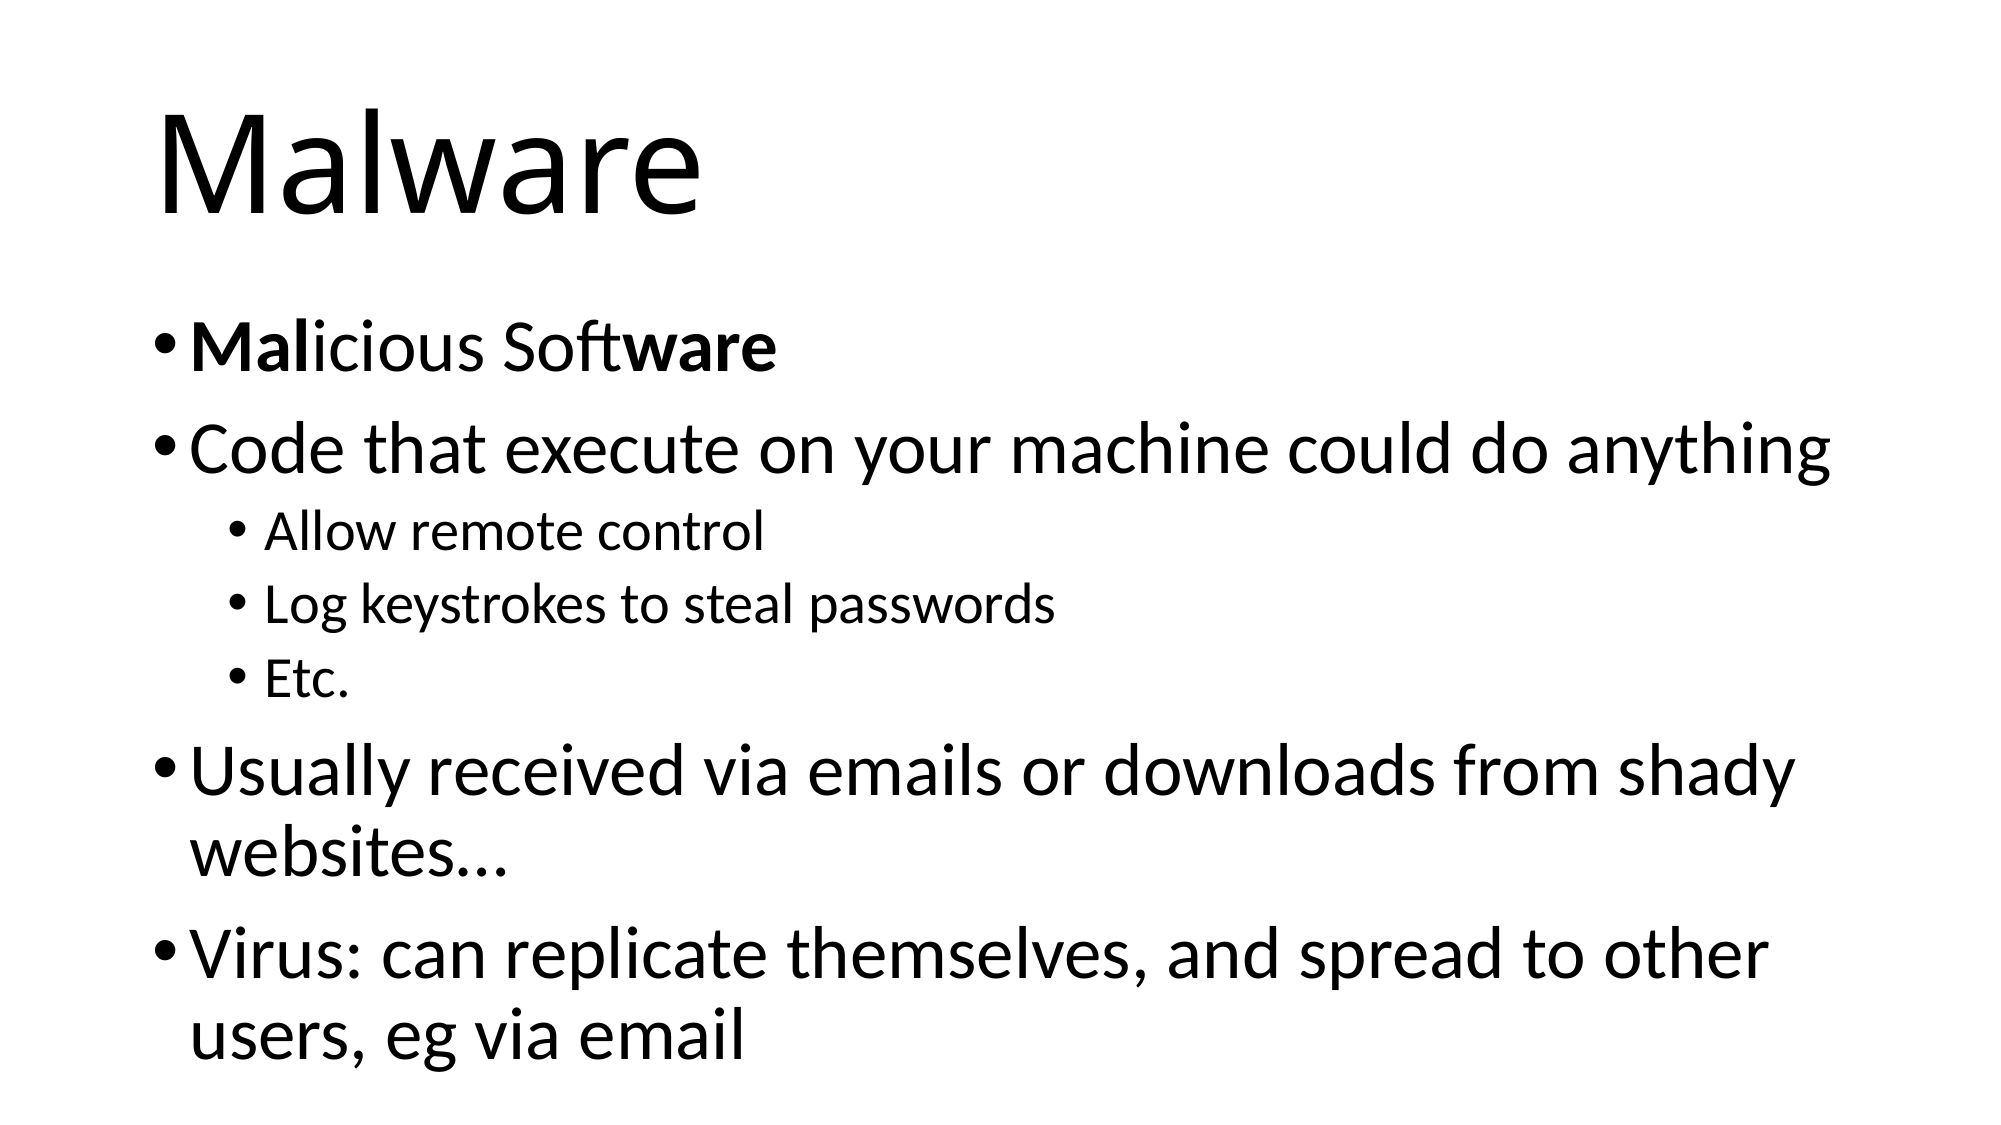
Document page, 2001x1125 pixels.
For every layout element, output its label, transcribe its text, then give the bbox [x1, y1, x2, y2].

list Malicious Software Code that execute on your machine could do anything Allow remote control Log keystrokes to steal passwords Etc. Usually received via emails or downloads from shady websites… Virus: can replicate themselves, and spread to other users, eg via email [137, 299, 1863, 1095]
title Malware [137, 59, 1863, 278]
